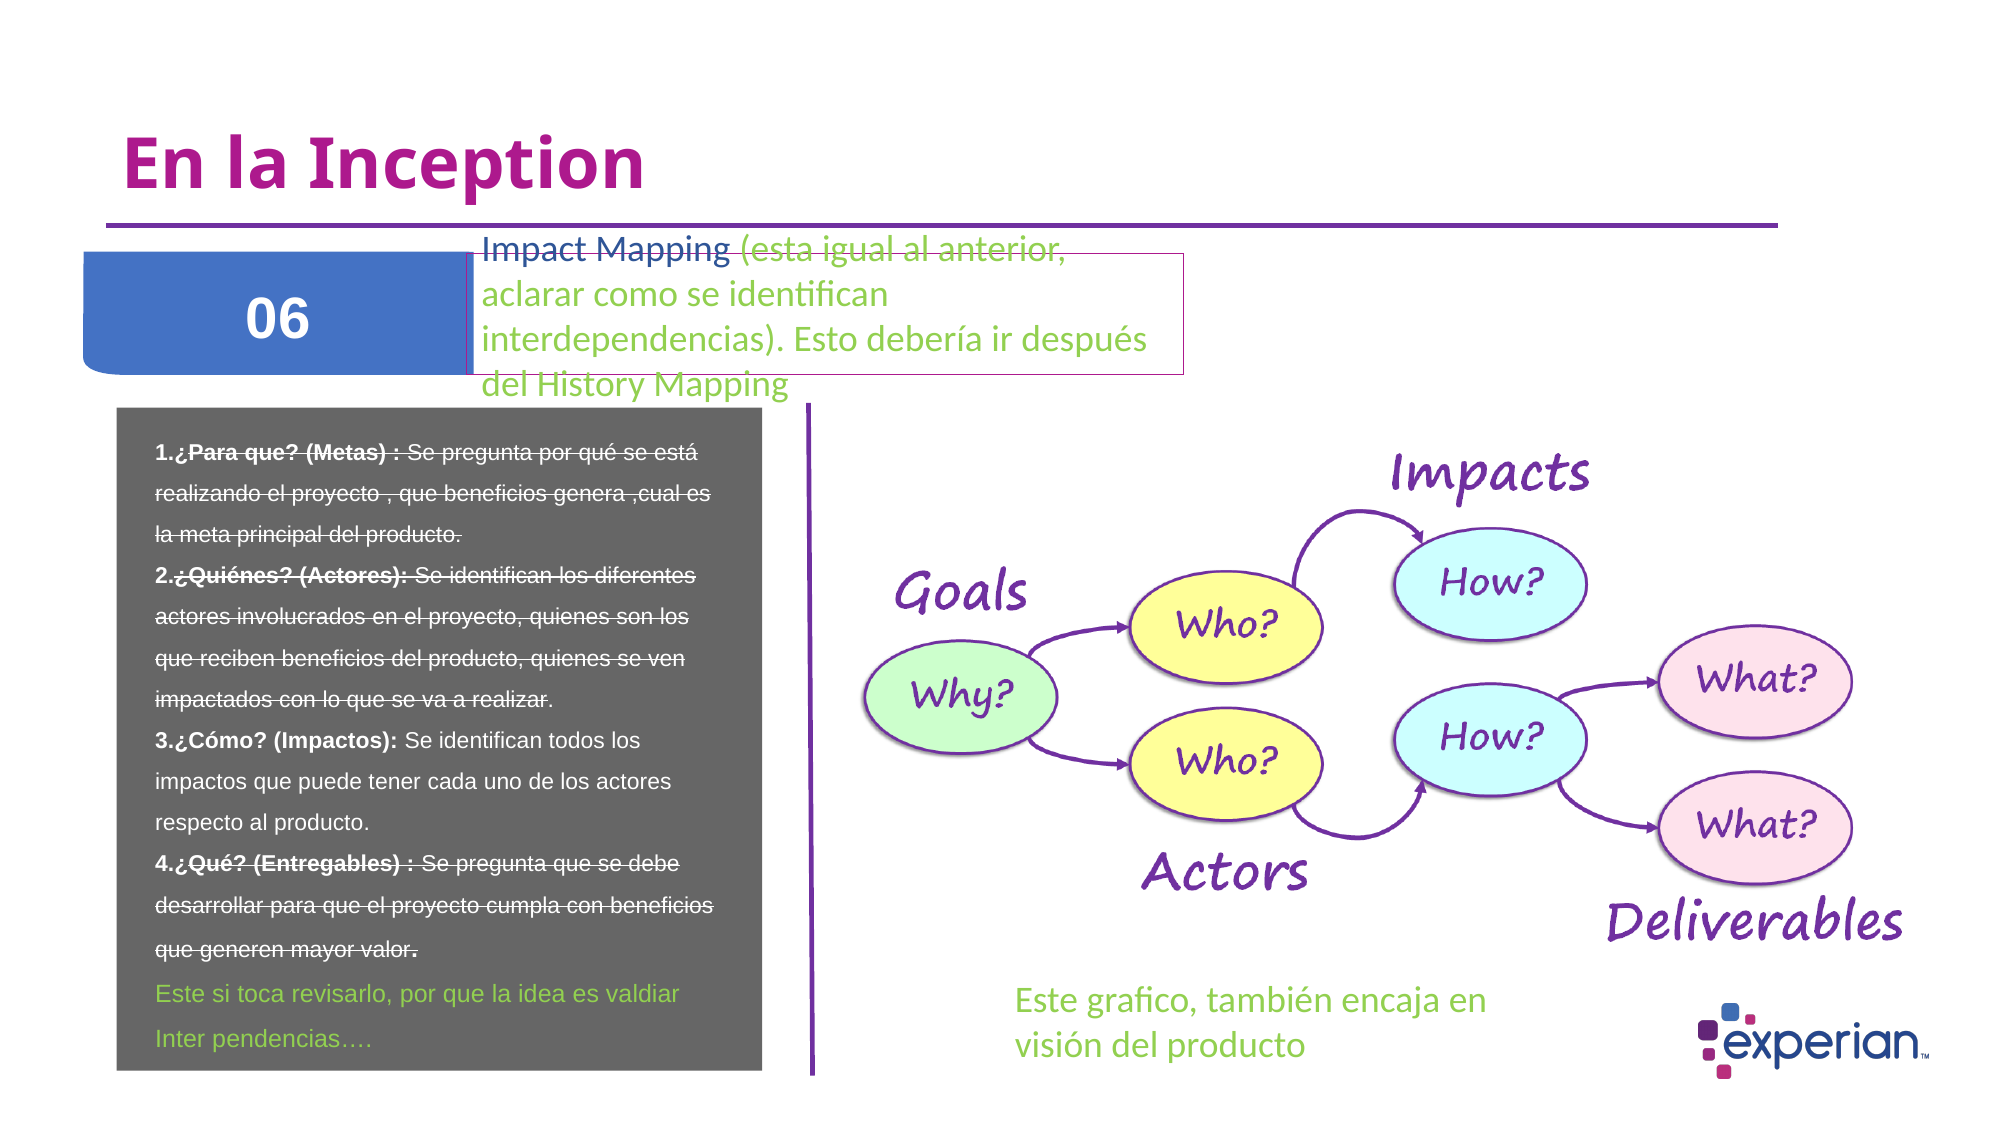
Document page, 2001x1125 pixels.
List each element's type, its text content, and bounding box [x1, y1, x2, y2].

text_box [808, 402, 813, 1076]
picture [1698, 1003, 1929, 1079]
title En la Inception [105, 119, 1656, 212]
picture [858, 449, 1908, 951]
text_box [116, 407, 763, 1072]
text_box ¿Para que? (Metas) : Se pregunta por qué se está realizando el proyecto , que beneficios genera ,cual es la meta principal del producto. ¿Quiénes? (Actores): Se identifican los diferentes actores involucrados en el proyecto, quienes son los que reciben beneficios del producto, quienes se ven impactados con lo que se va a realizar. ¿Cómo? (Impactos): Se identifican todos los impactos que puede tener cada uno de los actores respecto al producto. ¿Qué? (Entregables) : Se pregunta que se debe desarrollar para que el proyecto cumpla con beneficios que generen mayor valor. Este si toca revisarlo, por que la idea es valdiar Inter pendencias…. [140, 416, 739, 1060]
text_box Este grafico, también encaja en visión del producto [999, 967, 1598, 1073]
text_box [82, 251, 1184, 377]
